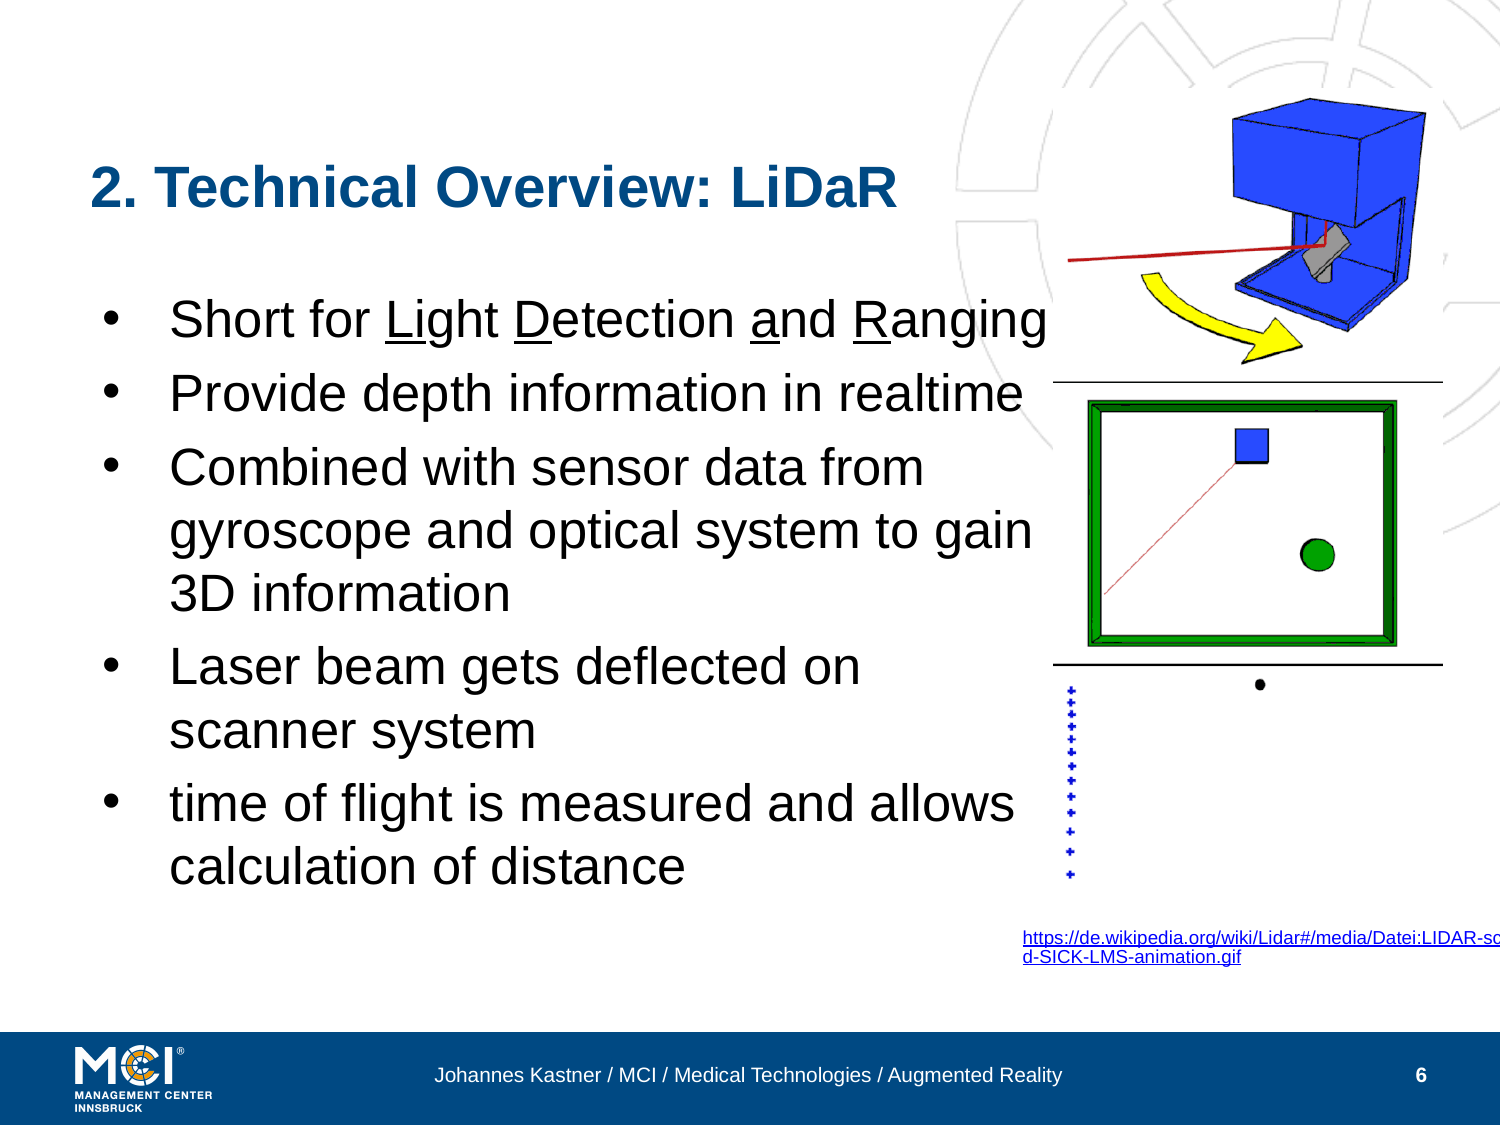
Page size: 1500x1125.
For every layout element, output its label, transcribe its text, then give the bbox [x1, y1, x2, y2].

list Short for Light Detection and Ranging Provide depth information in realtime Combined with sensor data from gyroscope and optical system to gain 3D information Laser beam gets deflected on scanner system time of flight is measured and allows calculation of distance [76, 277, 1047, 911]
text_box https://de.wikipedia.org/wiki/Lidar#/media/Datei:LIDAR-scanned-SICK-LMS-animation.gif [1007, 918, 1500, 979]
title 2. Technical Overview: LiDaR [75, 137, 1047, 231]
picture [955, 0, 1500, 935]
picture [75, 1045, 212, 1112]
